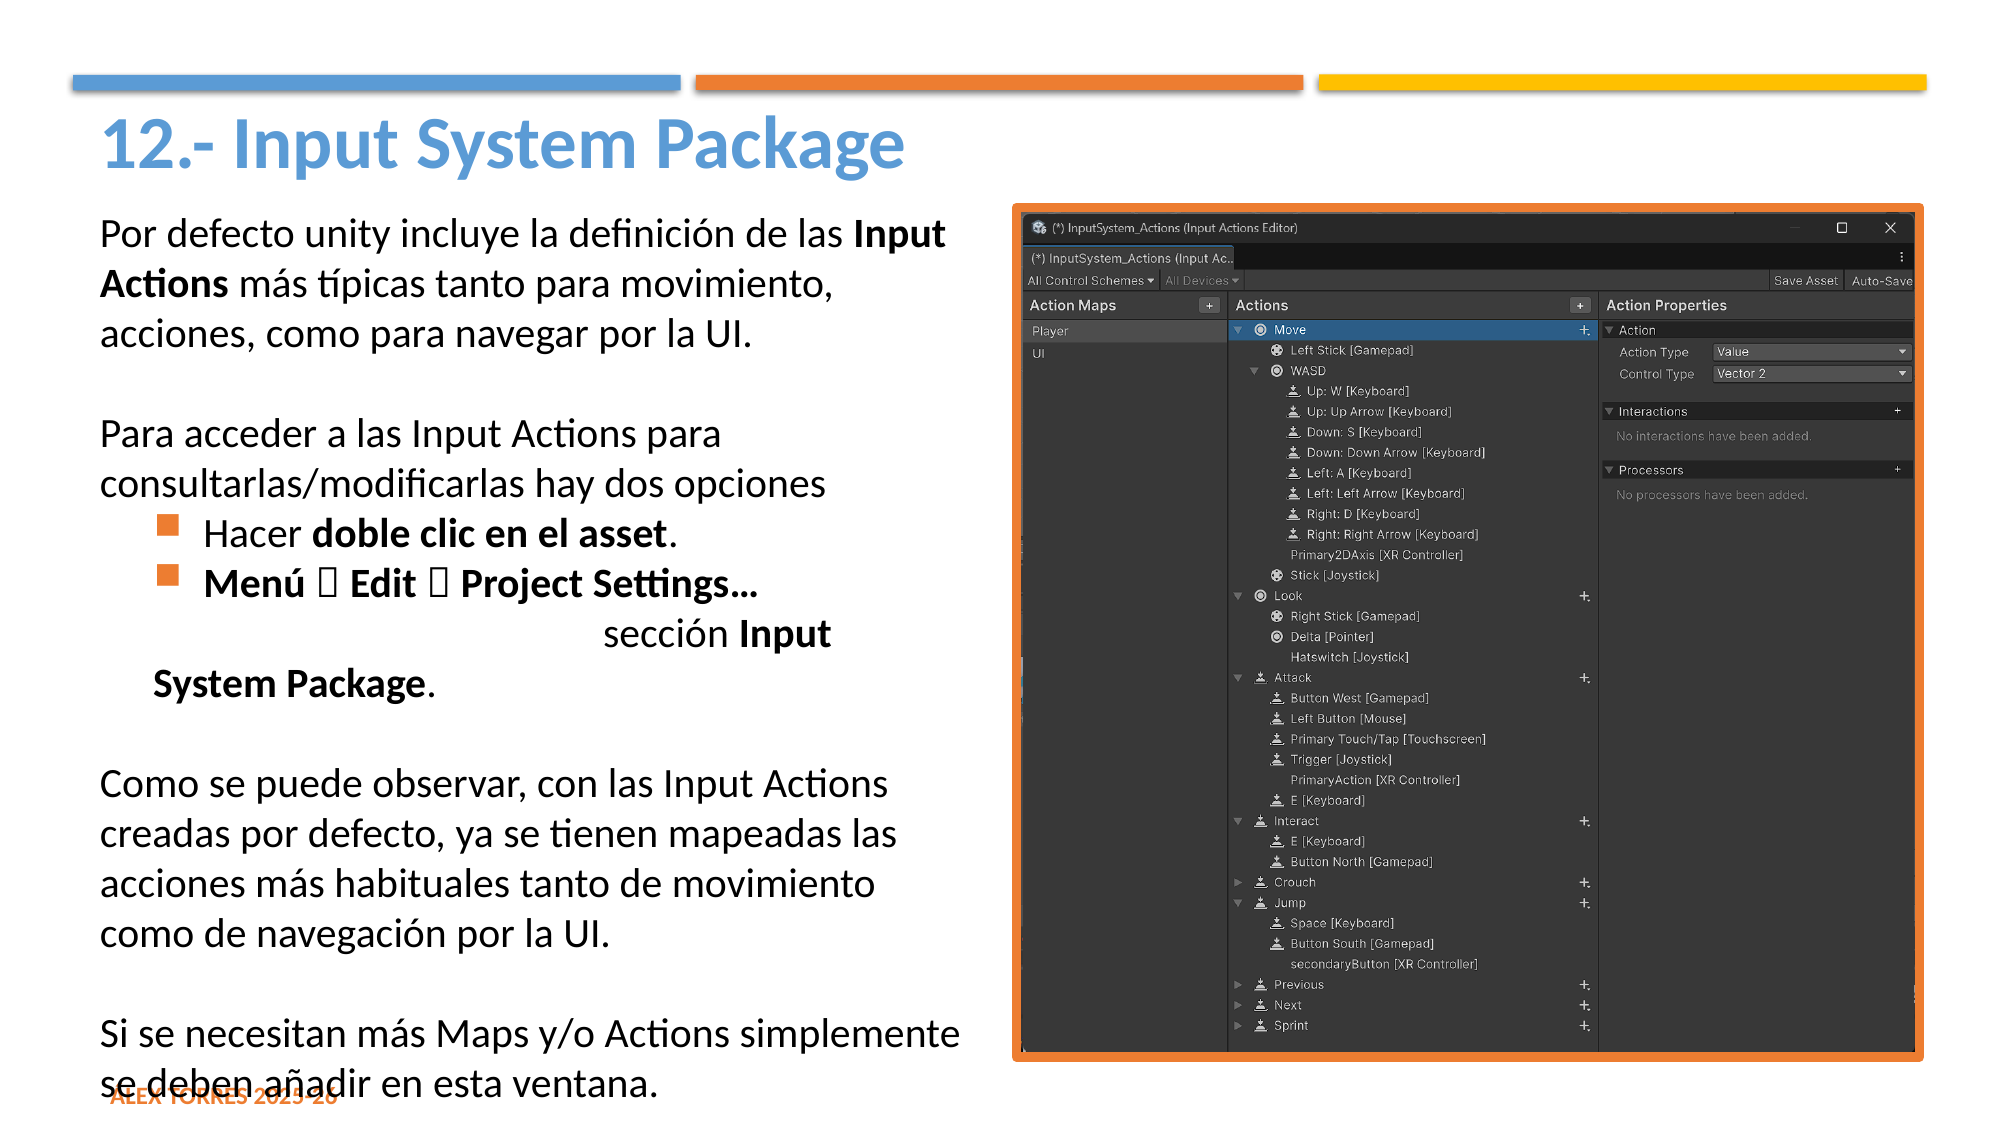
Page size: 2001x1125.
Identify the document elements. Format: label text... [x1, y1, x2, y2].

text_box Por defecto unity incluye la definición de las Input Actions más típicas tanto para movimiento, acciones, como para navegar por la UI. Para acceder a las Input Actions para consultarlas/modificarlas hay dos opciones Hacer doble clic en el asset. Menú  Edit  Project Settings… sección Input System Package. Como se puede observar, con las Input Actions creadas por defecto, ya se tienen mapeadas las acciones más habituales tanto de movimiento como de navegación por la UI. Si se necesitan más Maps y/o Actions simplemente se deben añadir en esta ventana. [85, 190, 979, 1074]
picture [1020, 211, 1916, 1053]
text_box 12.- Input System Package [85, 78, 1915, 188]
